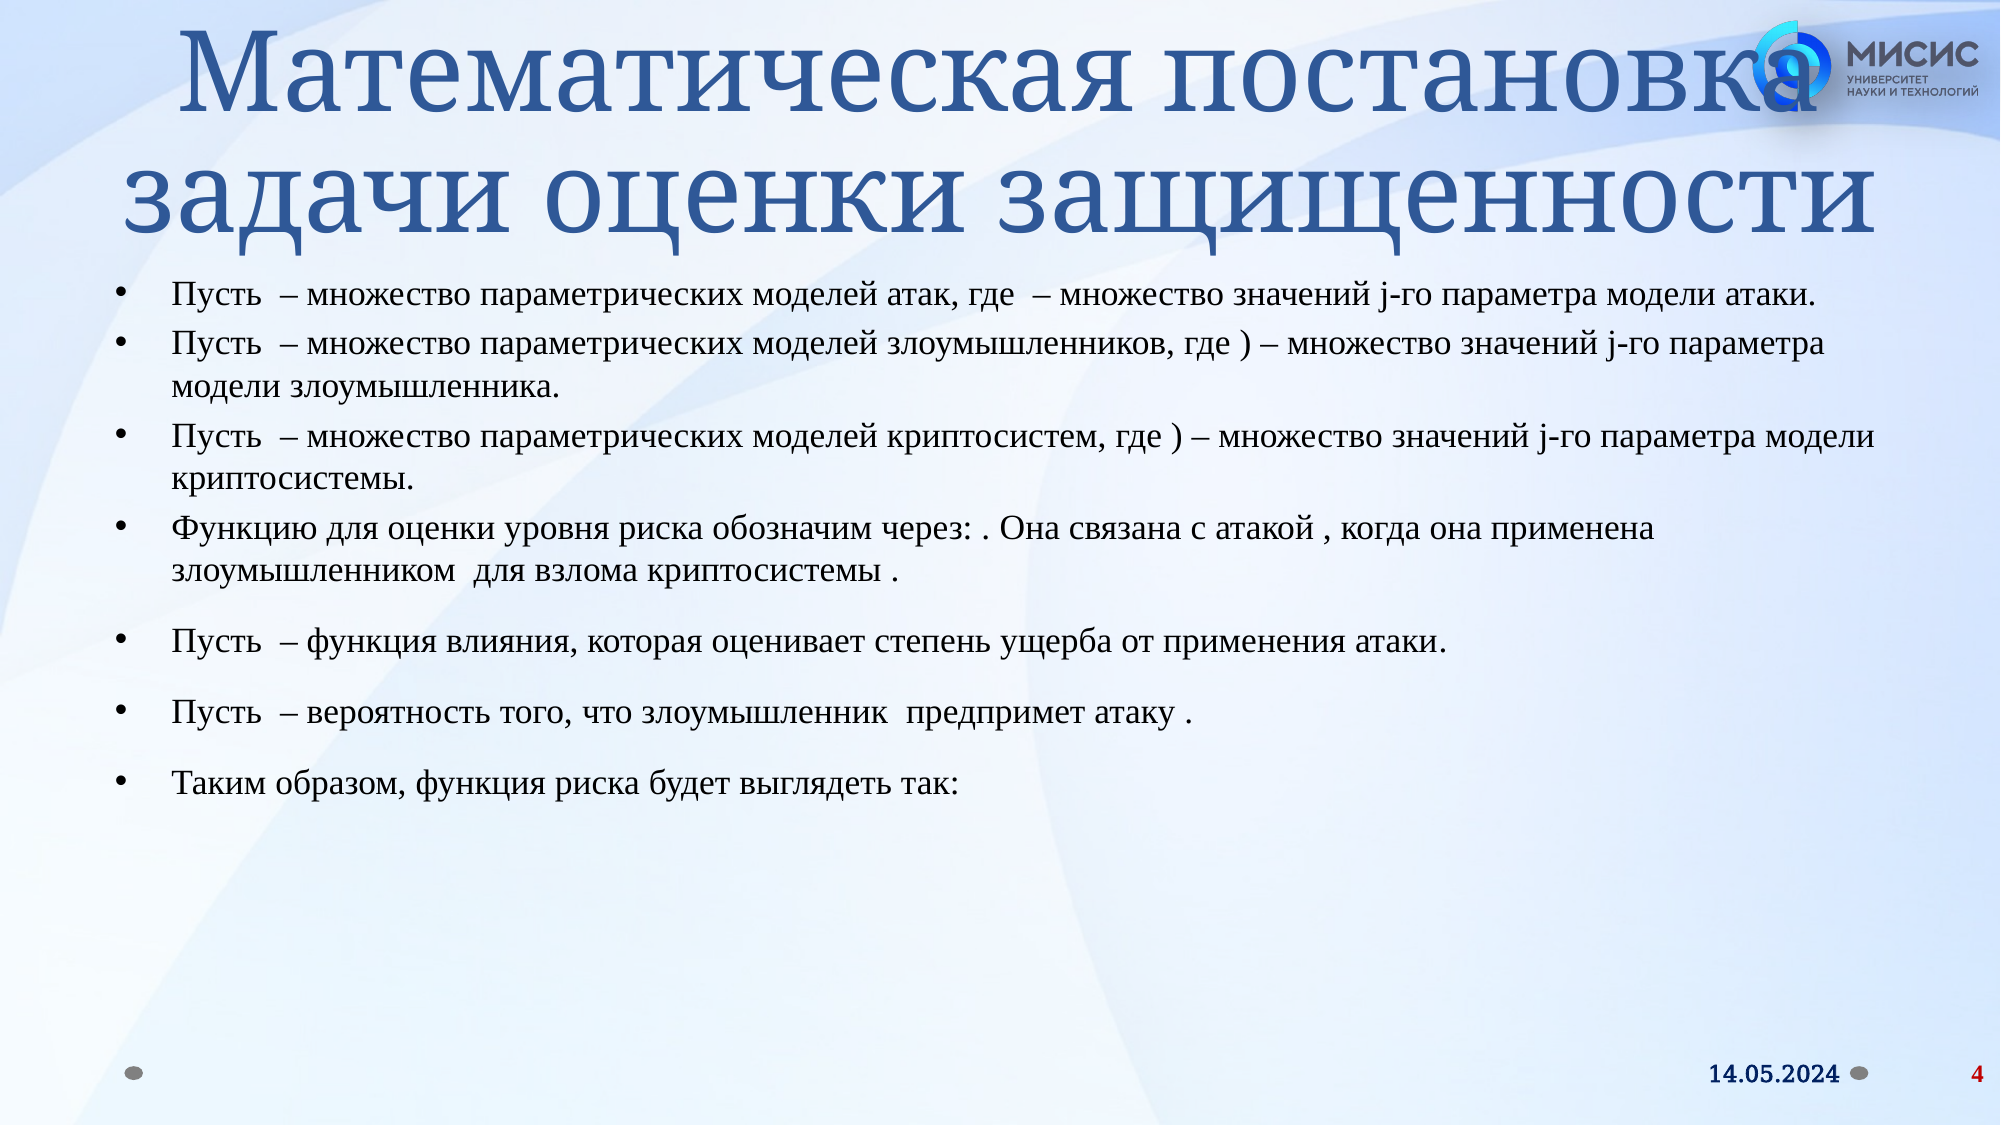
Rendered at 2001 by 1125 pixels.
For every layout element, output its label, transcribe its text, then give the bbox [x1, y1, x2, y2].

slide_number 4 [1868, 1042, 1992, 1103]
table_cell 1.5;0.7 [0, 0, 2000, 1125]
picture [1900, 0, 2000, 133]
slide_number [1391, 1042, 1849, 1103]
title Математическая постановка задачи оценки защищенности [99, 0, 1900, 263]
